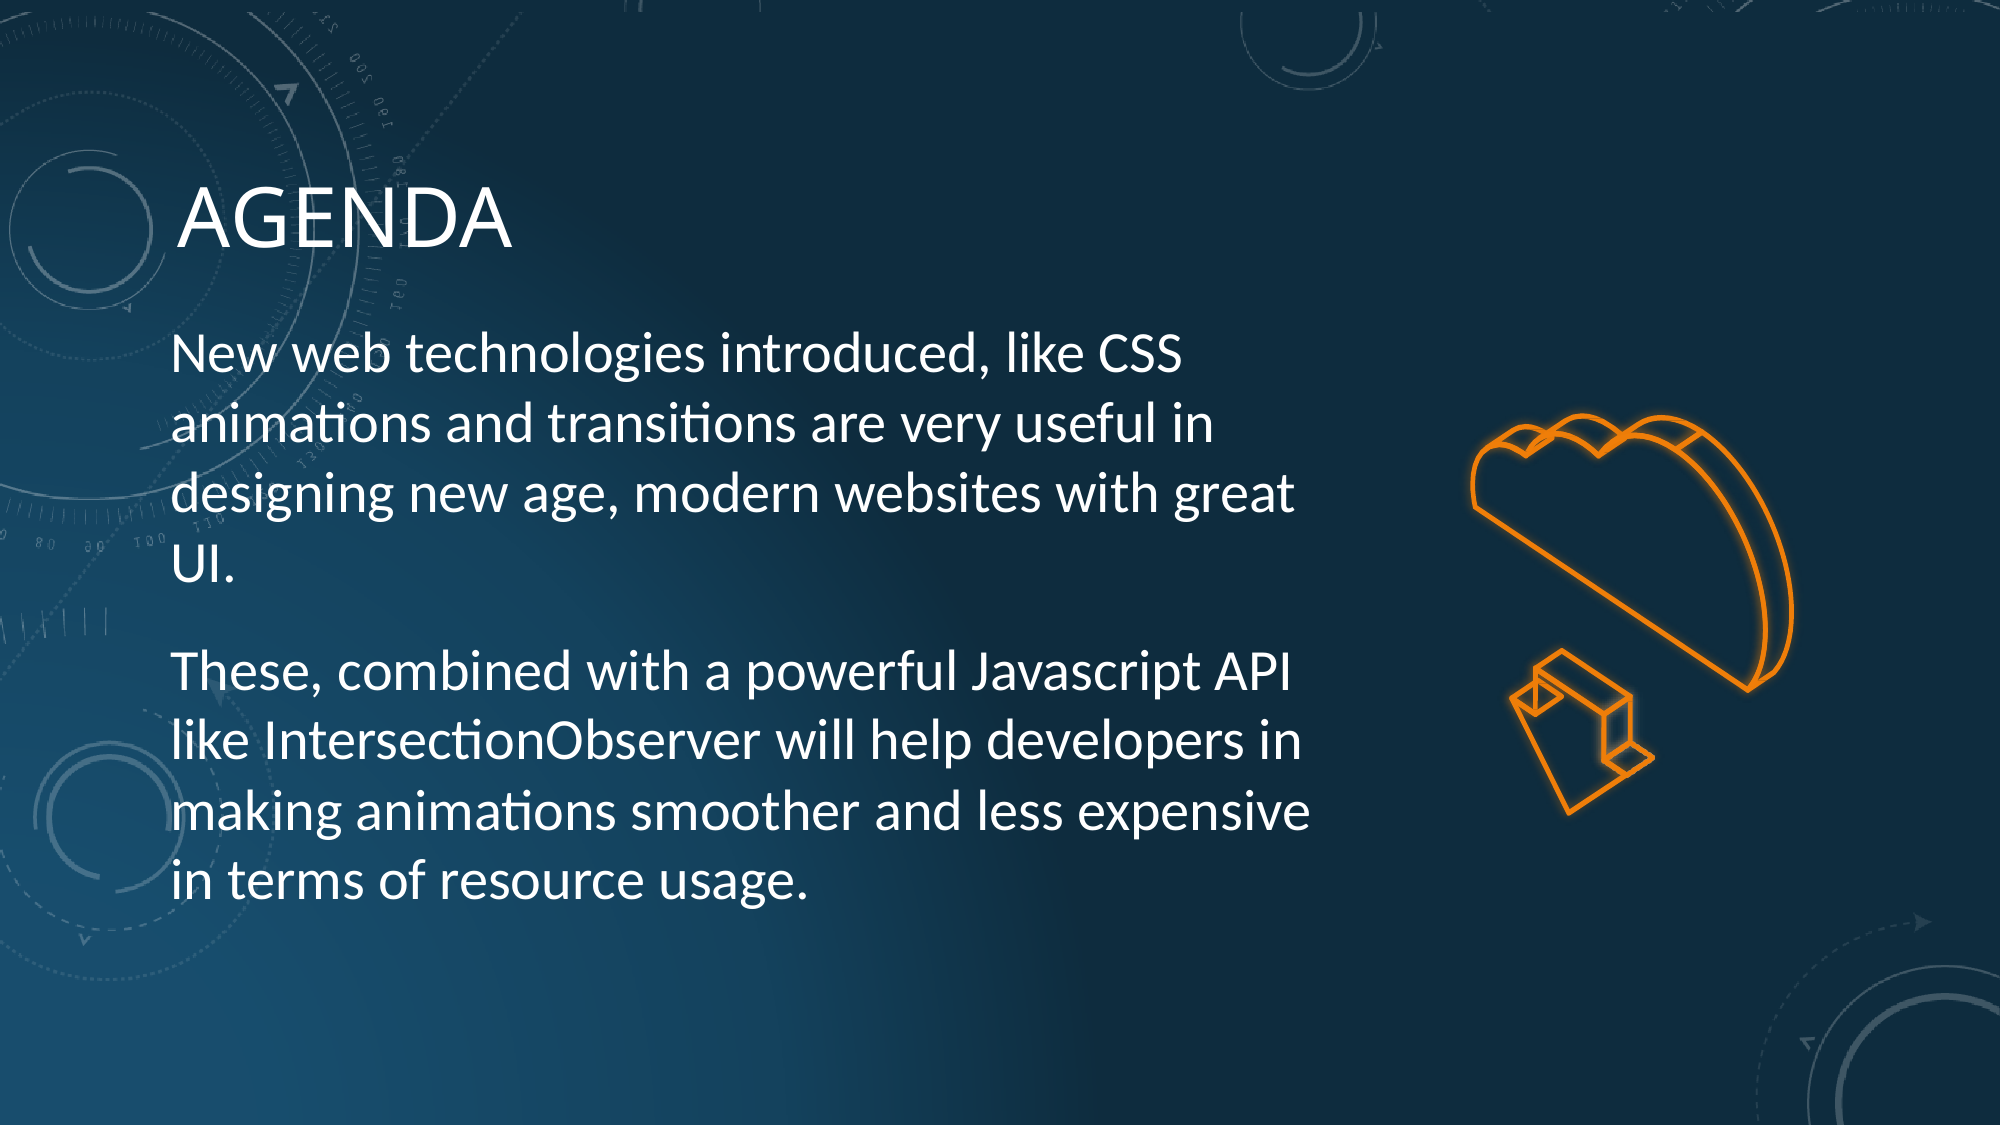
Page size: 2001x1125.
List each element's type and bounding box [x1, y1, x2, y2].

text_box [1455, 398, 1808, 830]
picture [0, 0, 2000, 1125]
